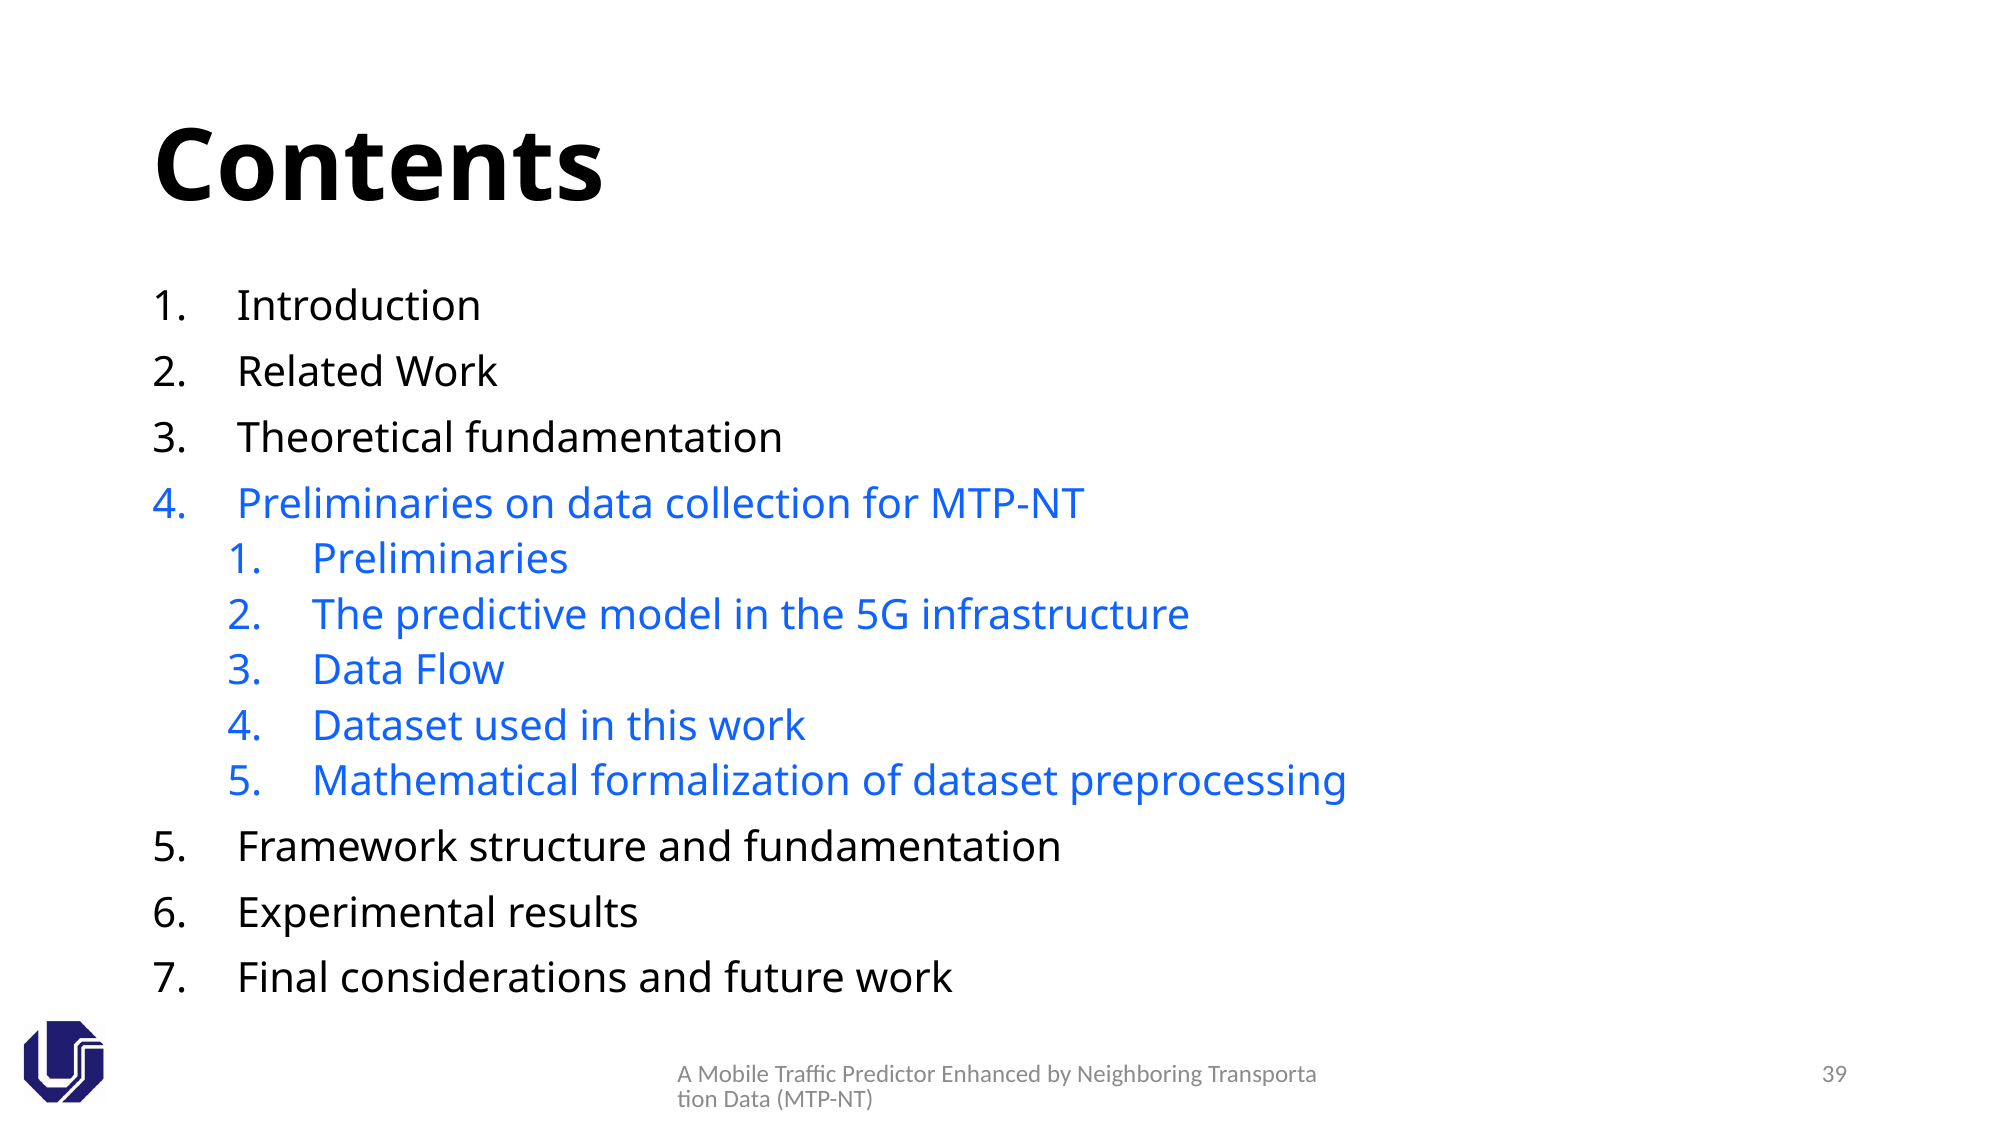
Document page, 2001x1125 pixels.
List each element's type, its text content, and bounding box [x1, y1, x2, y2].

title Contents [137, 59, 1863, 277]
footer A Mobile Traffic Predictor Enhanced by Neighboring Transportation Data (MTP-NT) [662, 1042, 1338, 1103]
picture [23, 1021, 106, 1103]
slide_number 39 [1412, 1042, 1863, 1103]
list Introduction Related Work Theoretical fundamentation Preliminaries on data collection for MTP-NT Preliminaries The predictive model in the 5G infrastructure Data Flow Dataset used in this work Mathematical formalization of dataset preprocessing Framework structure and fundamentation Experimental results Final considerations and future work [137, 277, 1863, 1014]
